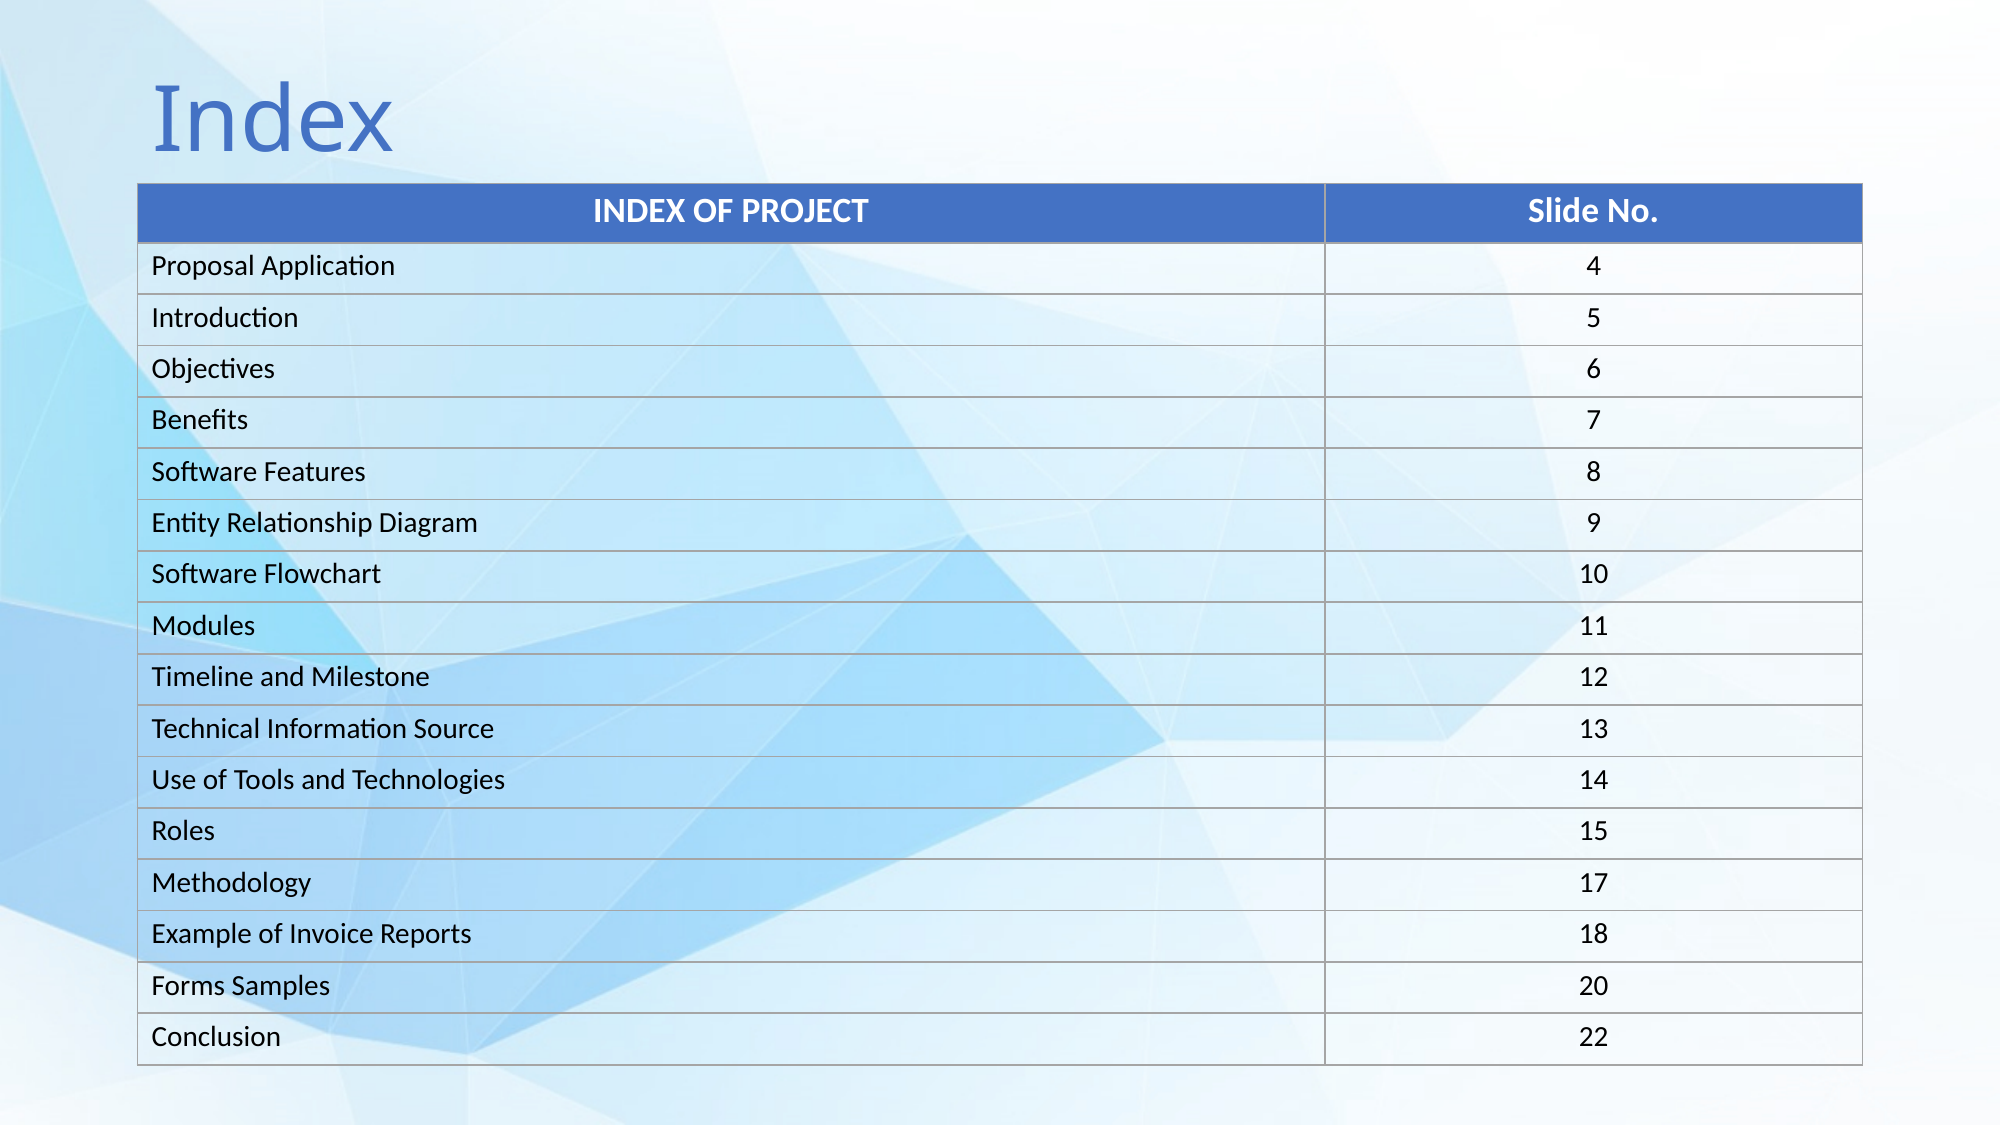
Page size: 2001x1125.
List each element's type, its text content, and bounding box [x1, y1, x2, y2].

title Index [137, 59, 1863, 183]
table_cell Introduction [138, 295, 1324, 345]
table_cell Roles [138, 809, 1324, 858]
table_cell 10 [1326, 552, 1862, 601]
table_header INDEX OF PROJECT [138, 184, 1324, 242]
table_cell 9 [1326, 500, 1862, 550]
table_cell Use of Tools and Technologies [138, 757, 1324, 807]
table_cell 17 [1326, 860, 1862, 910]
table_cell Benefits [138, 398, 1324, 447]
table_cell Example of Invoice Reports [138, 911, 1324, 961]
table_cell 12 [1326, 655, 1862, 704]
table_cell Conclusion [138, 1014, 1324, 1064]
table_header Slide No. [1326, 184, 1862, 242]
table_cell 15 [1326, 809, 1862, 858]
table_cell 6 [1326, 346, 1862, 396]
table_cell Objectives [138, 346, 1324, 396]
table_cell Technical Information Source [138, 706, 1324, 756]
table_cell Software Flowchart [138, 552, 1324, 601]
table_cell Modules [138, 603, 1324, 653]
table_cell 7 [1326, 398, 1862, 447]
table_cell 8 [1326, 449, 1862, 499]
table_cell 11 [1326, 603, 1862, 653]
picture [0, 0, 2000, 1125]
table_cell Timeline and Milestone [138, 655, 1324, 704]
table_cell 5 [1326, 295, 1862, 345]
table_cell 22 [1326, 1014, 1862, 1064]
table_cell 18 [1326, 911, 1862, 961]
table_cell Software Features [138, 449, 1324, 499]
table_cell Entity Relationship Diagram [138, 500, 1324, 550]
table_cell Proposal Application [138, 244, 1324, 293]
table_cell 13 [1326, 706, 1862, 756]
table_cell 4 [1326, 244, 1862, 293]
table_cell Methodology [138, 860, 1324, 910]
table_cell 14 [1326, 757, 1862, 807]
table_cell Forms Samples [138, 963, 1324, 1012]
table_cell 20 [1326, 963, 1862, 1012]
